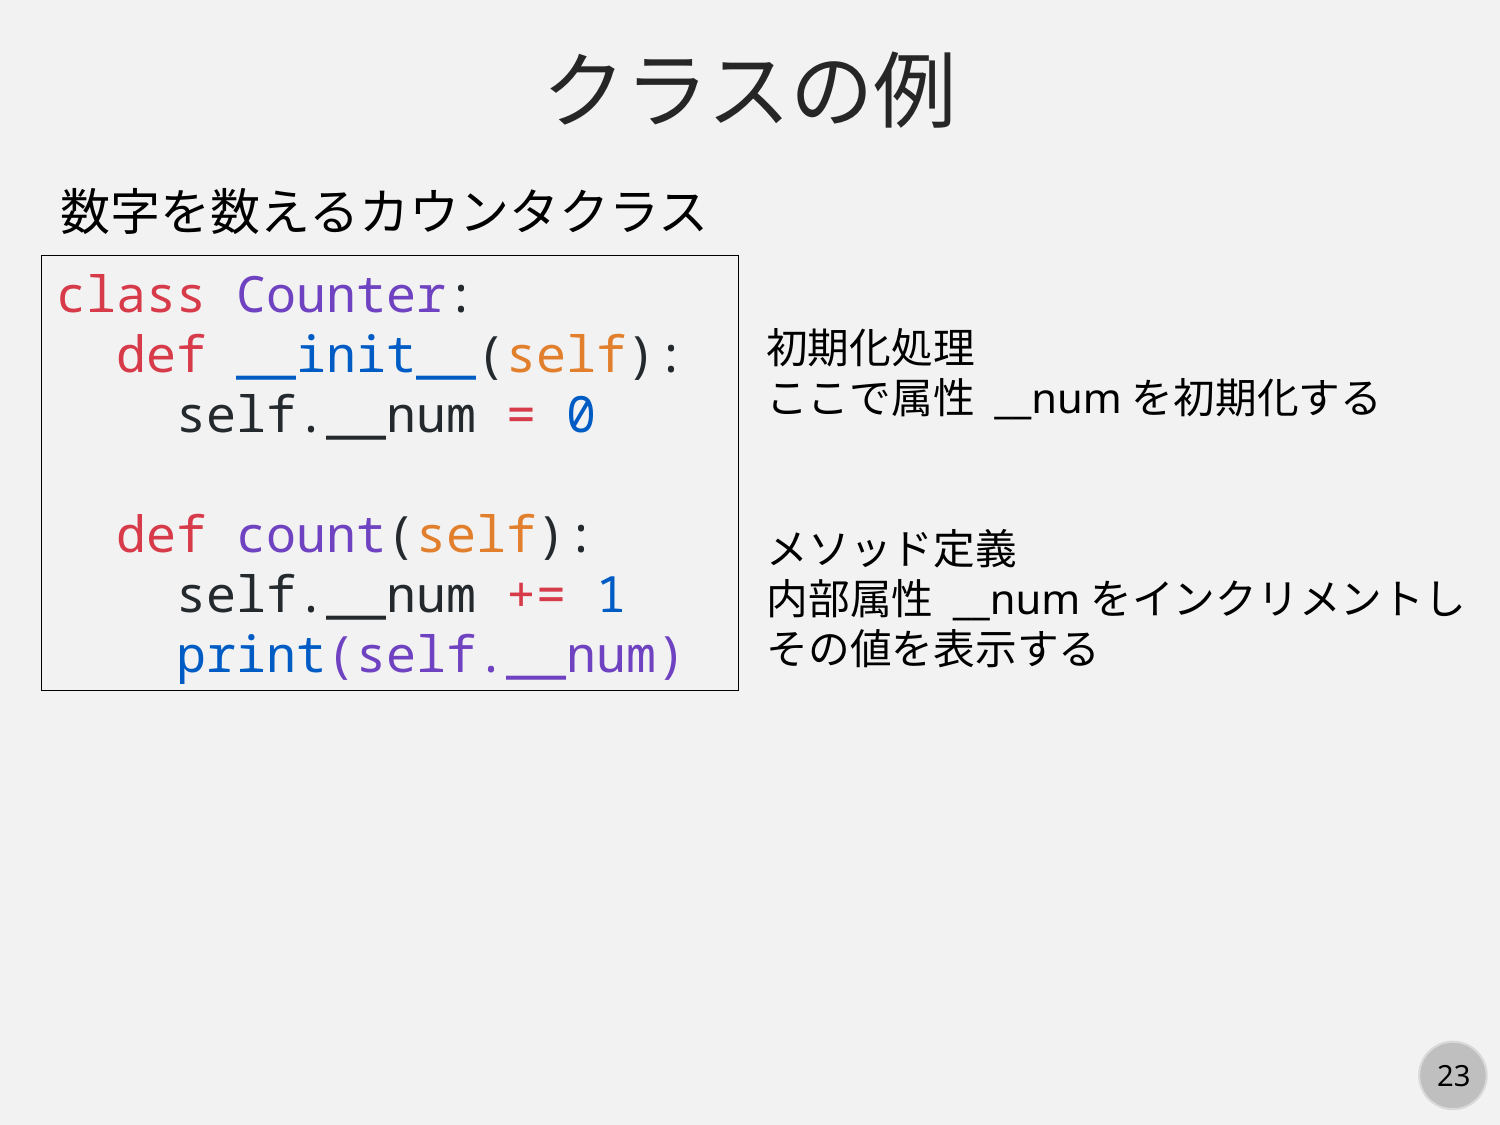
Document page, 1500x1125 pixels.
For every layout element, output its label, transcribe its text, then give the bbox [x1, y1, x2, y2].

list クラスの例 [0, 31, 1500, 155]
text_box メソッド定義 内部属性 __numをインクリメントし その値を表示する [751, 515, 1481, 681]
text_box 初期化処理 ここで属性 __numを初期化する [751, 314, 1398, 430]
text_box 数字を数えるカウンタクラス [45, 172, 724, 248]
text_box class Counter: def __init__(self): self.__num = 0 def count(self): self.__num += 1 print(self.__num) [41, 255, 739, 691]
